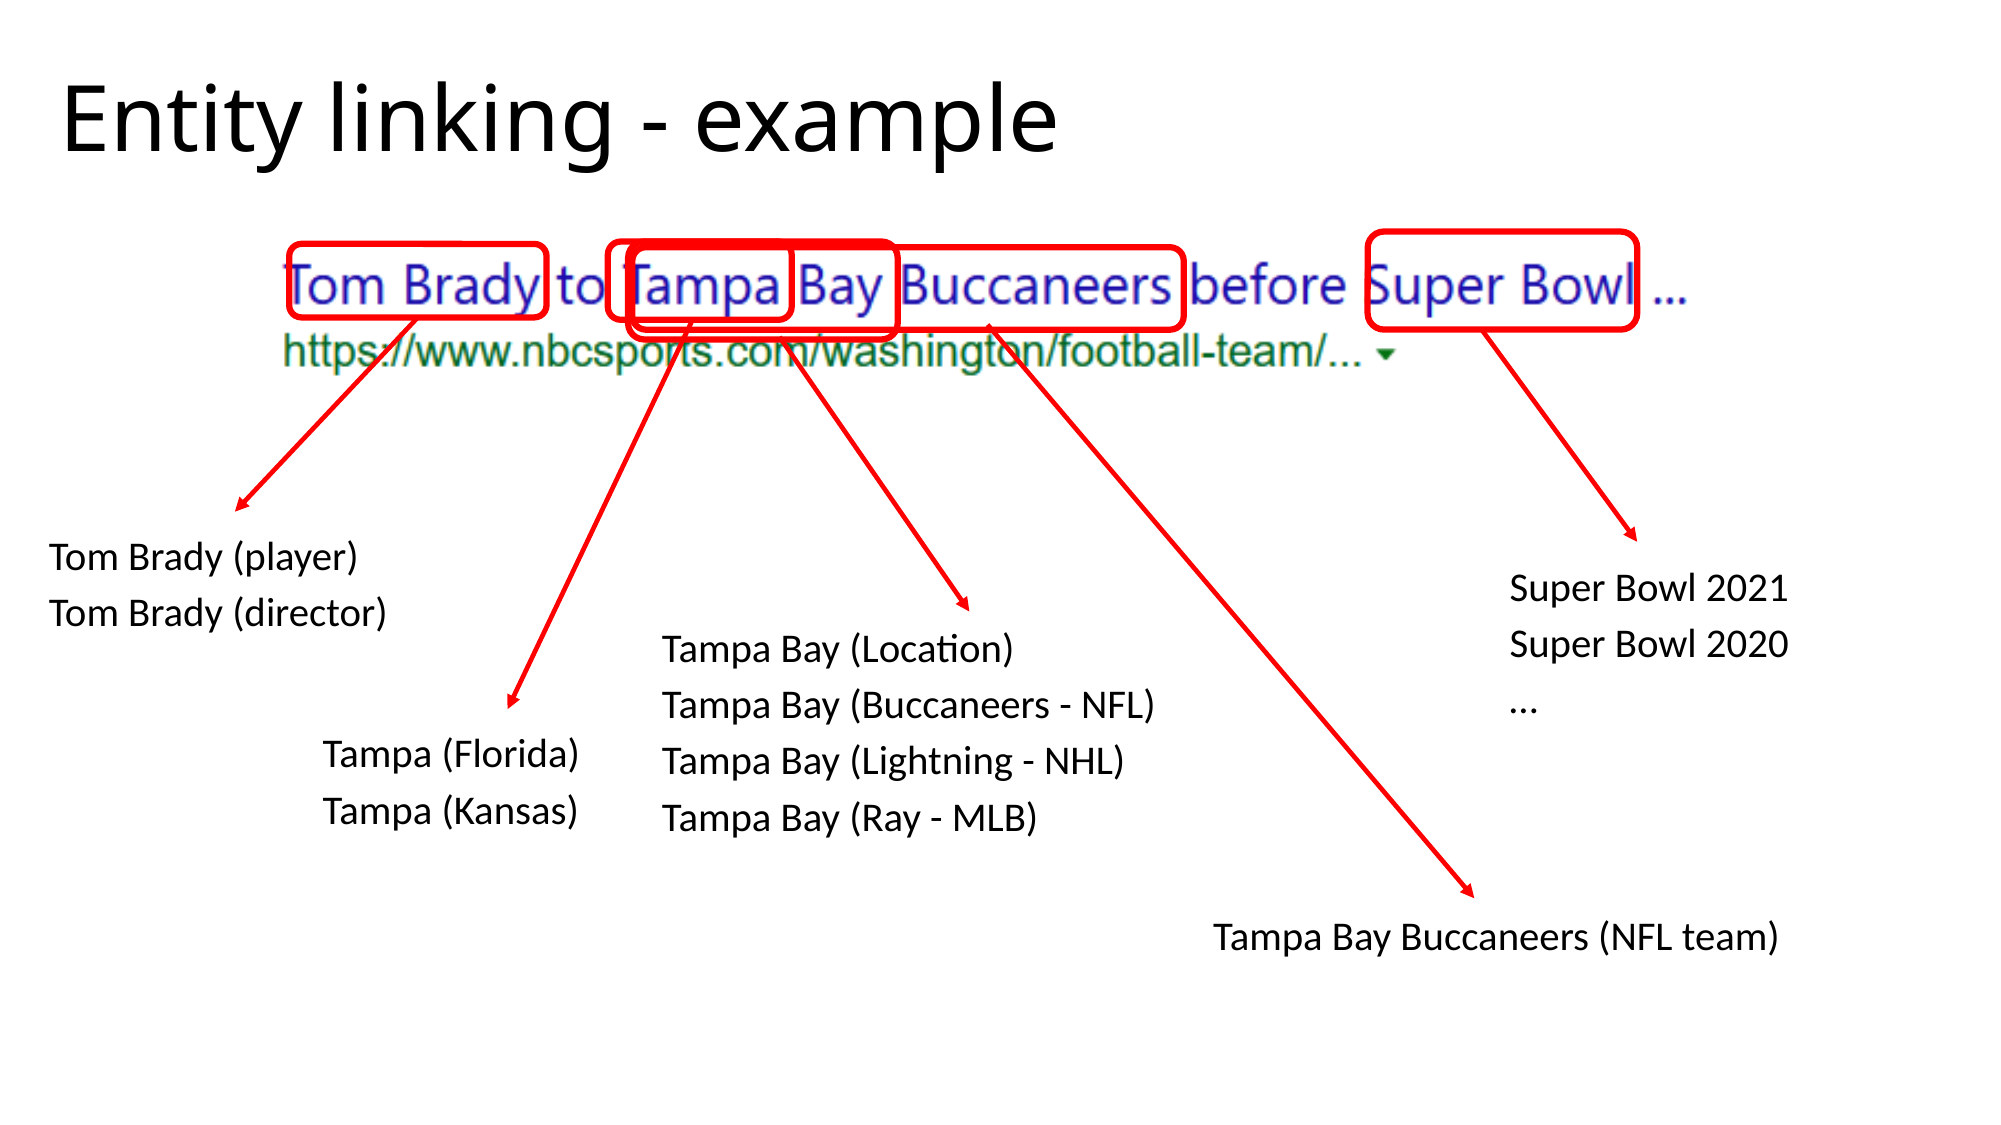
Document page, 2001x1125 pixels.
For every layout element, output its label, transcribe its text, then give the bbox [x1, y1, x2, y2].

title Entity linking - example [44, 47, 1957, 196]
text_box Tampa Bay Buccaneers (NFL team) [1183, 893, 1858, 982]
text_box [1481, 328, 1638, 542]
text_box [507, 318, 694, 710]
text_box Tom Brady (player) Tom Brady (director) [19, 511, 507, 659]
text_box Tampa Bay (Location) Tampa Bay (Buccaneers - NFL) Tampa Bay (Lightning - NHL) Tampa Bay (Ray - MLB) [632, 603, 987, 864]
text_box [987, 324, 1475, 899]
text_box Super Bowl 2021 Super Bowl 2020 … [1480, 542, 1862, 747]
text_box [234, 317, 418, 512]
text_box Tampa (Florida) Tampa (Kansas) [293, 709, 632, 857]
picture [252, 227, 1771, 388]
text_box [779, 336, 970, 612]
